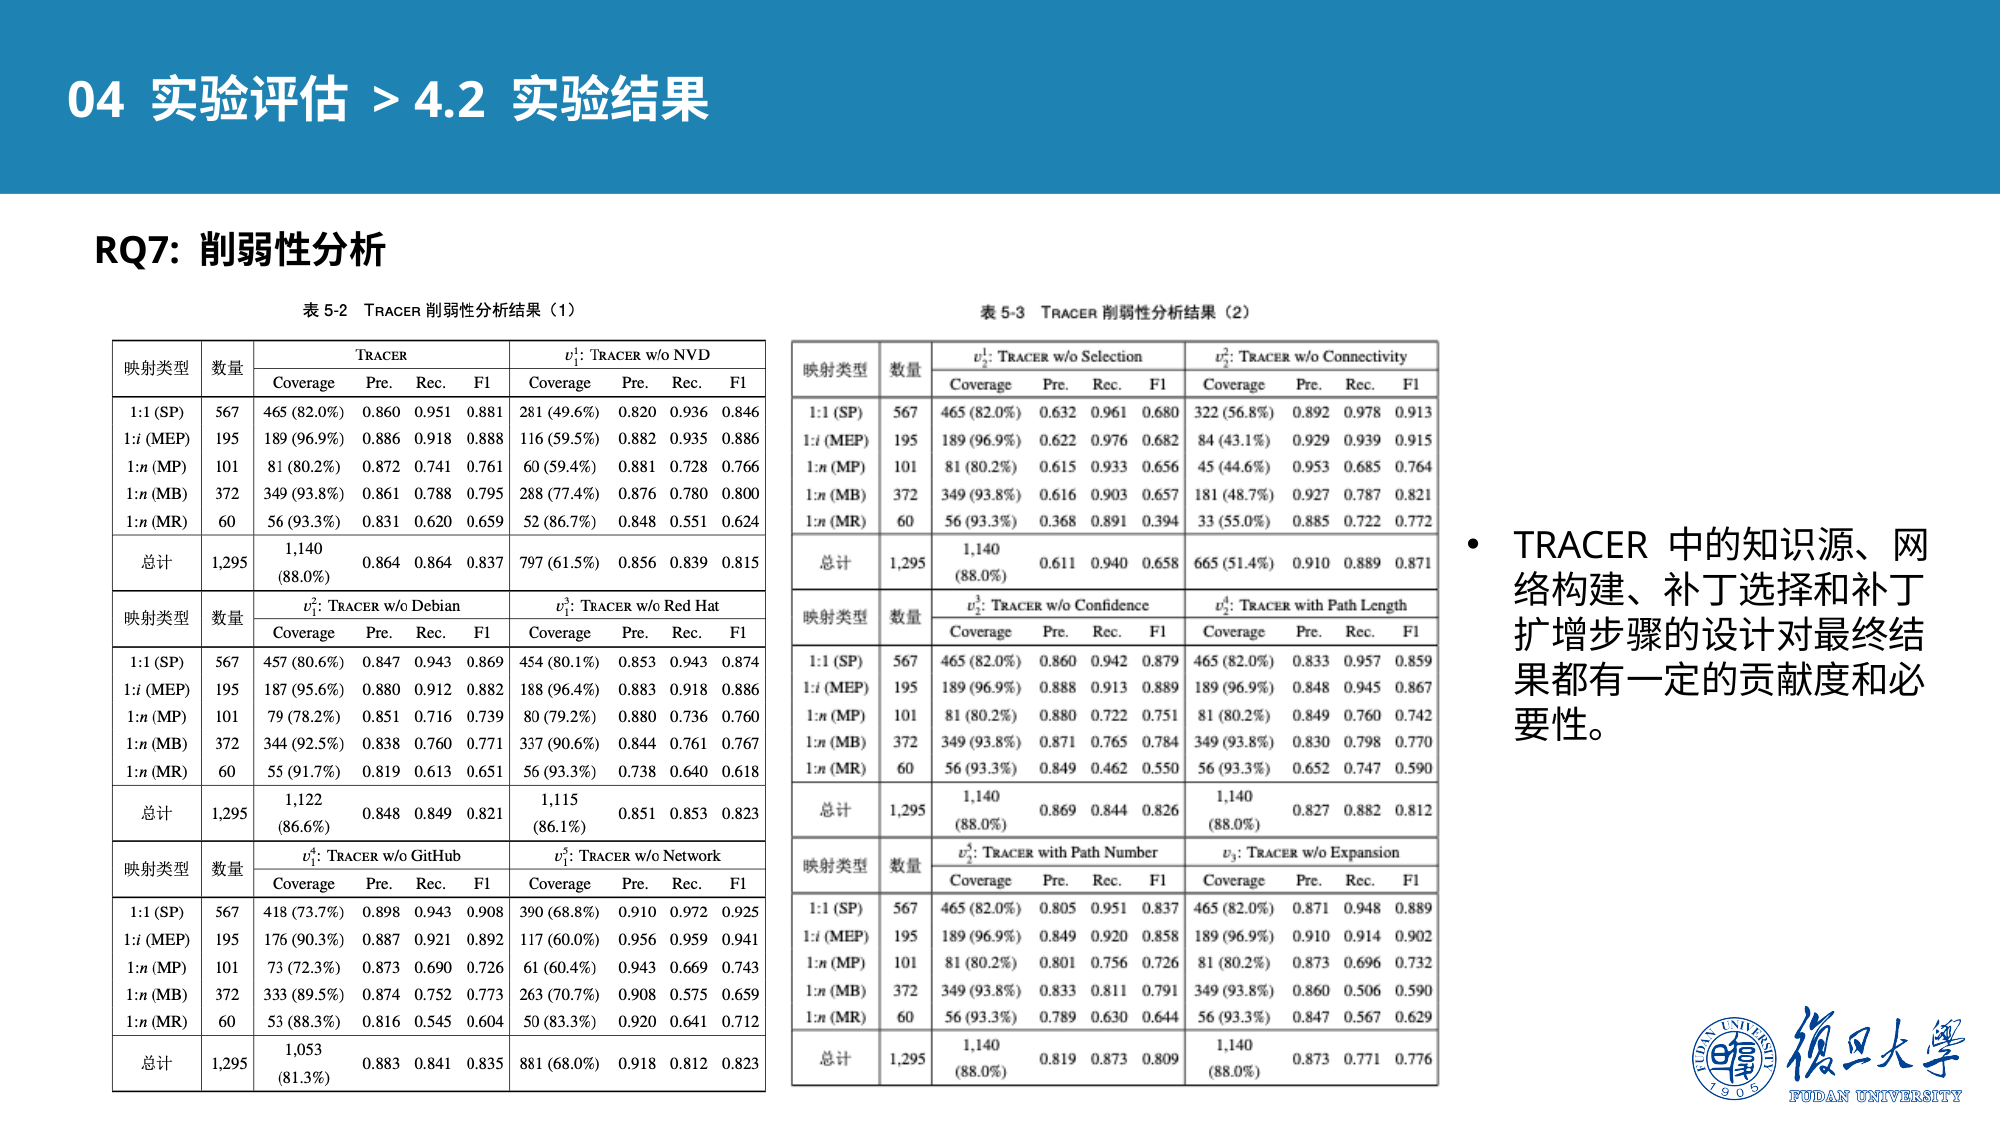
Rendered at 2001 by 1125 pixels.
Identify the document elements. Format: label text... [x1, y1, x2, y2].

picture [92, 287, 1452, 1105]
text_box TRACER 中的知识源、网络构建、补丁选择和补丁扩增步骤的设计对最终结果都有一定的贡献度和必要性。 [1452, 513, 1962, 799]
picture [1667, 974, 1990, 1125]
list 04 实验评估 > 4.2 实验结果 [52, 41, 1942, 162]
text_box RQ7: 削弱性分析 [78, 216, 1361, 288]
